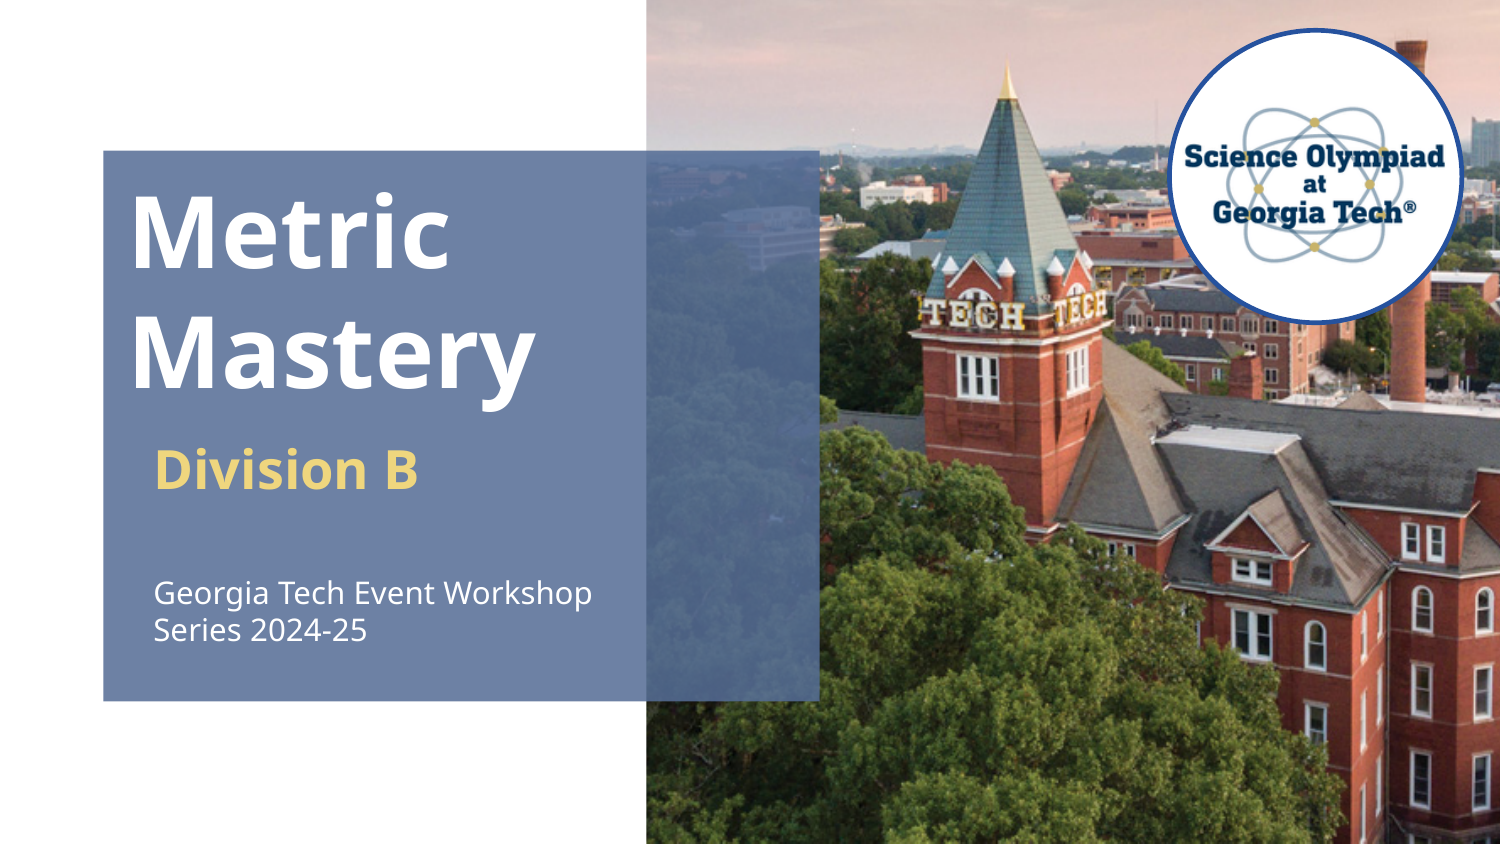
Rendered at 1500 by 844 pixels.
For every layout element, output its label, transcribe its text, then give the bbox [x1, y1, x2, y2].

text_box [103, 150, 641, 702]
picture [646, 0, 1500, 844]
subtitle Georgia Tech Event Workshop Series 2024-25 [138, 545, 641, 663]
title Metric Mastery [112, 153, 641, 424]
title Division B [138, 344, 641, 516]
